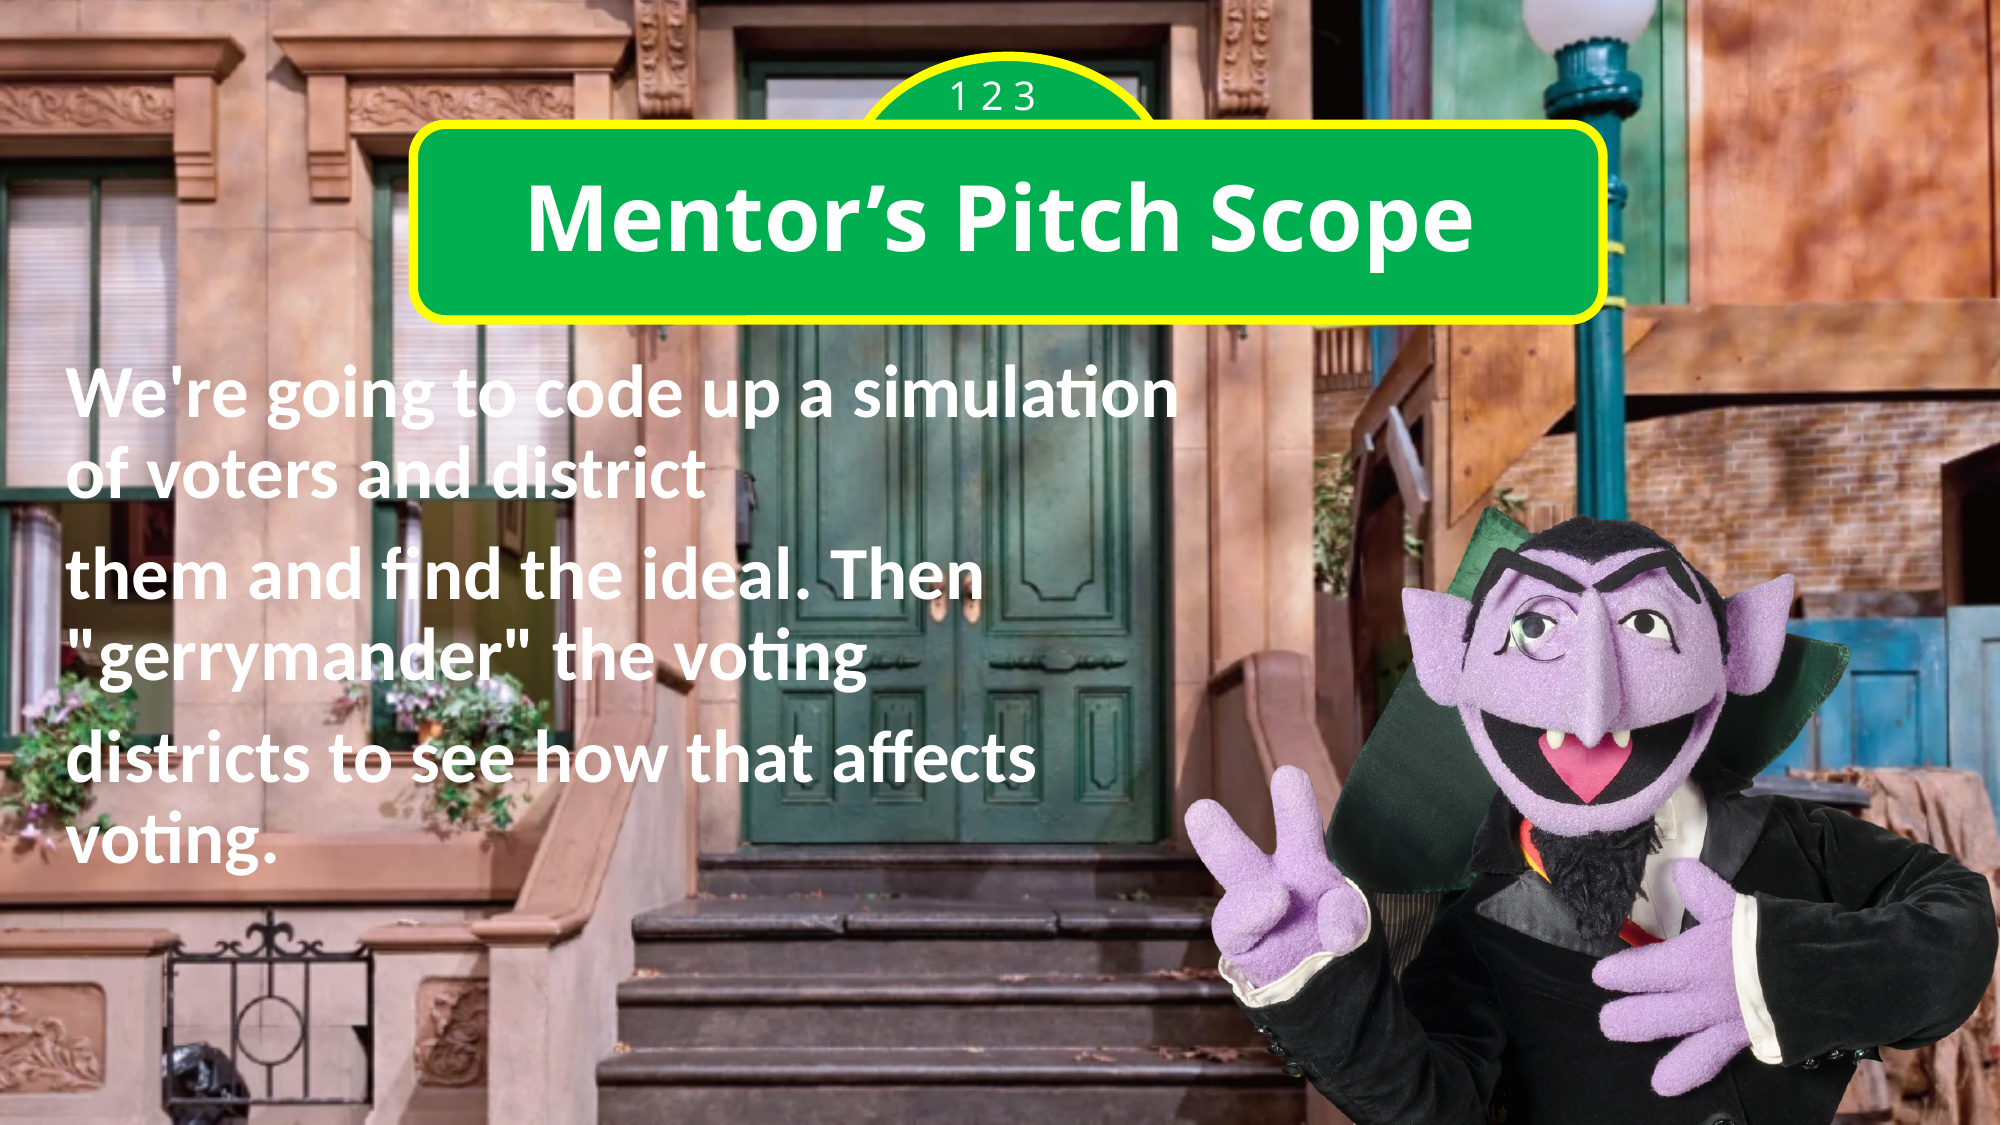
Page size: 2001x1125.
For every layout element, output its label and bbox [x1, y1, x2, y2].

text_box [413, 56, 1604, 320]
picture [0, 0, 2000, 1125]
